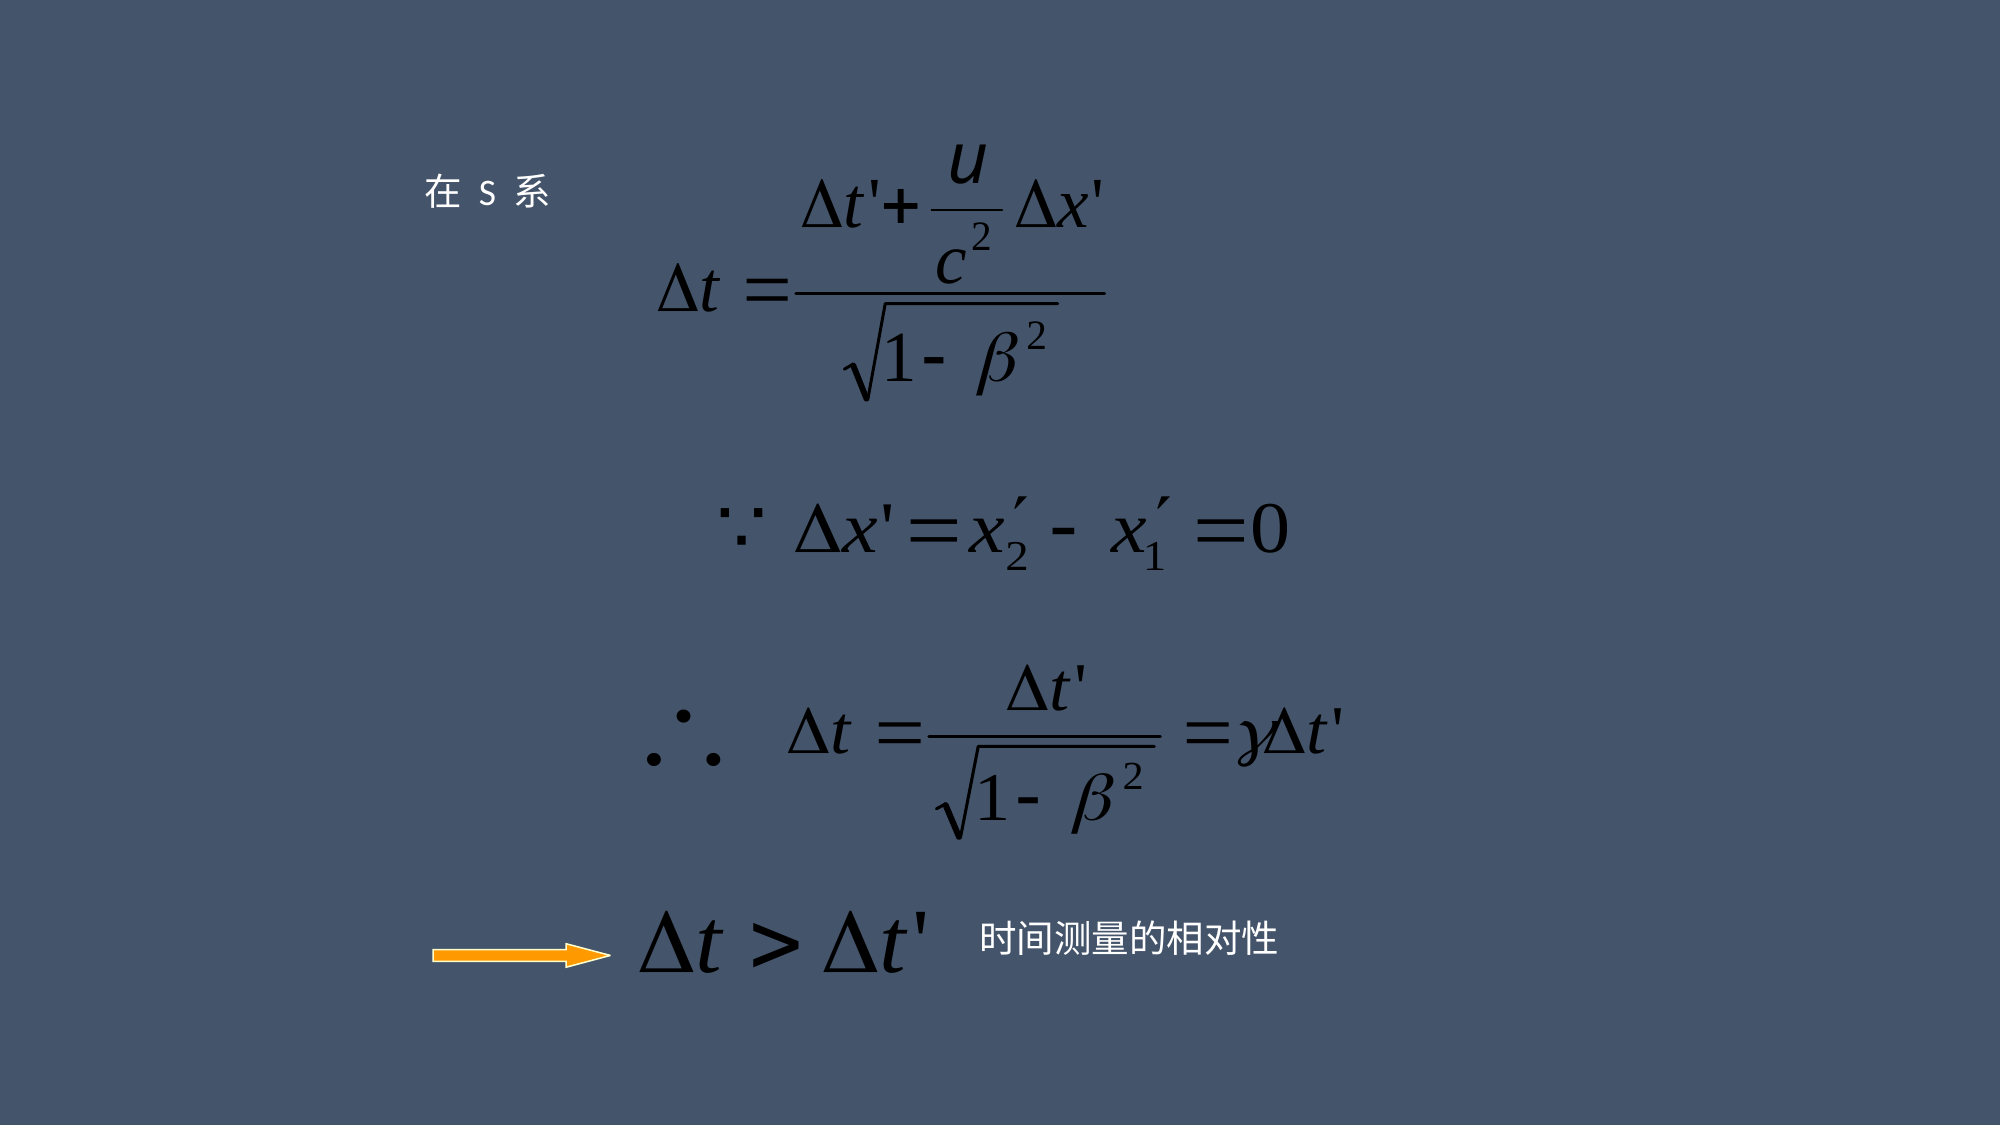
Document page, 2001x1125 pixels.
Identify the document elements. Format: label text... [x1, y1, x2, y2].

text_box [775, 645, 1355, 856]
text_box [633, 692, 742, 785]
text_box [716, 479, 1305, 583]
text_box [645, 113, 1119, 419]
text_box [433, 893, 1497, 994]
text_box 在 S 系 [409, 160, 645, 221]
